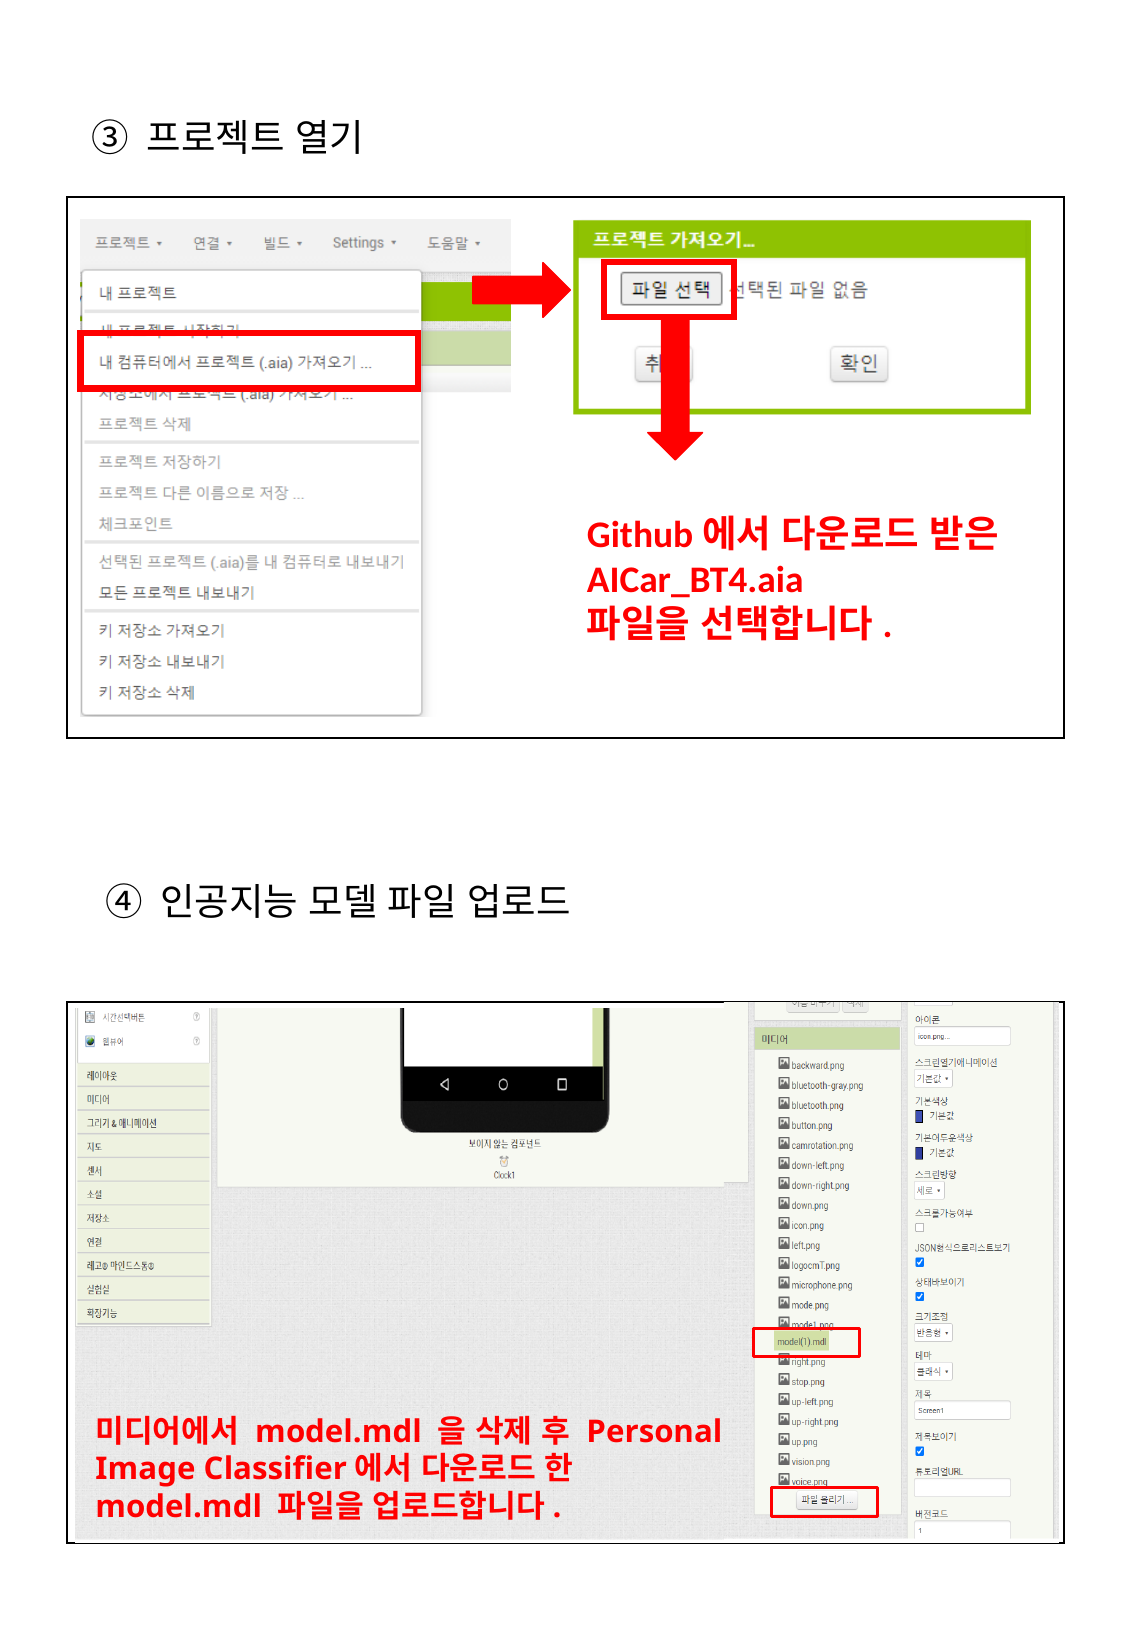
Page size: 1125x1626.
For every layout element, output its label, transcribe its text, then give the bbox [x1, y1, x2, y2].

text_box ④ 인공지능 모델 파일 업로드 [90, 870, 587, 931]
text_box ③ 프로젝트 열기 [77, 107, 380, 167]
text_box Github에서 다운로드 받은 AICar_BT4.aia 파일을 선택합니다. [572, 502, 1039, 653]
text_box [511, 262, 571, 318]
picture [80, 219, 511, 717]
text_box [647, 416, 703, 460]
picture [75, 1002, 1059, 1543]
picture [572, 219, 1031, 416]
text_box [66, 196, 1065, 739]
text_box [66, 1001, 1065, 1544]
